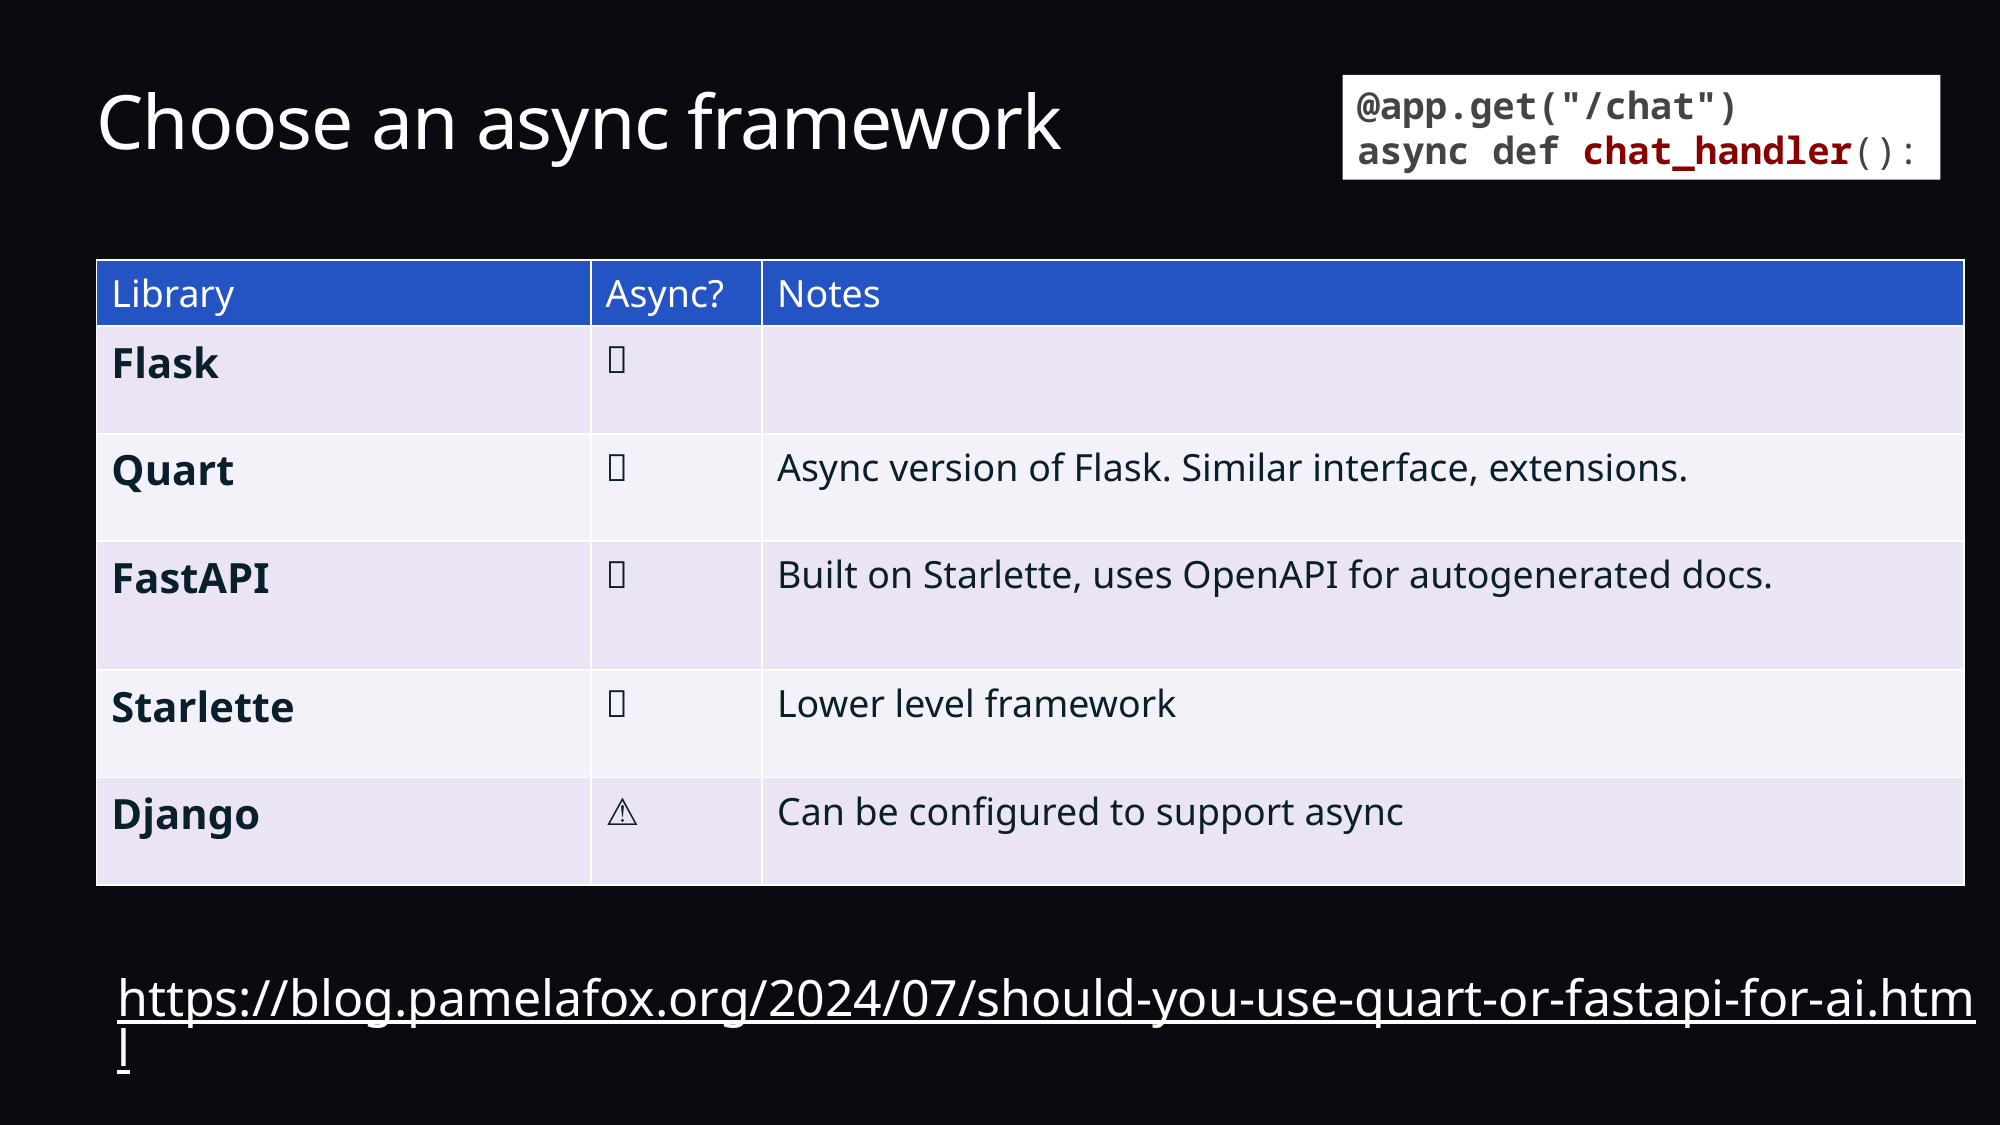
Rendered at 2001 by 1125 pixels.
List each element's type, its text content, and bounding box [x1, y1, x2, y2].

table_cell Quart [97, 435, 590, 540]
table_cell Async version of Flask. Similar interface, extensions. [763, 435, 1963, 540]
table_cell Lower level framework [763, 671, 1963, 777]
table_cell Starlette [97, 671, 590, 777]
table_cell Can be configured to support async [763, 778, 1963, 884]
table_cell FastAPI [97, 542, 590, 669]
table_cell Built on Starlette, uses OpenAPI for autogenerated docs. [763, 542, 1963, 669]
table_header Library [97, 261, 590, 325]
table_cell Flask [97, 327, 590, 433]
table_header Notes [763, 261, 1963, 325]
table_cell ✅ [592, 671, 761, 777]
table_cell ⚠️ [592, 778, 761, 884]
text_box https://blog.pamelafox.org/2024/07/should-you-use-quart-or-fastapi-for-ai.html [102, 959, 2000, 1043]
table_cell ❌ [592, 327, 761, 433]
table_cell ✅ [592, 542, 761, 669]
title Choose an async framework [96, 75, 1342, 166]
table_cell ✅ [592, 435, 761, 540]
table_header Async? [592, 261, 761, 325]
text_box @app.get("/chat") async def chat_handler(): [1342, 74, 1941, 180]
table_cell [763, 327, 1963, 433]
table_cell Django [97, 778, 590, 884]
